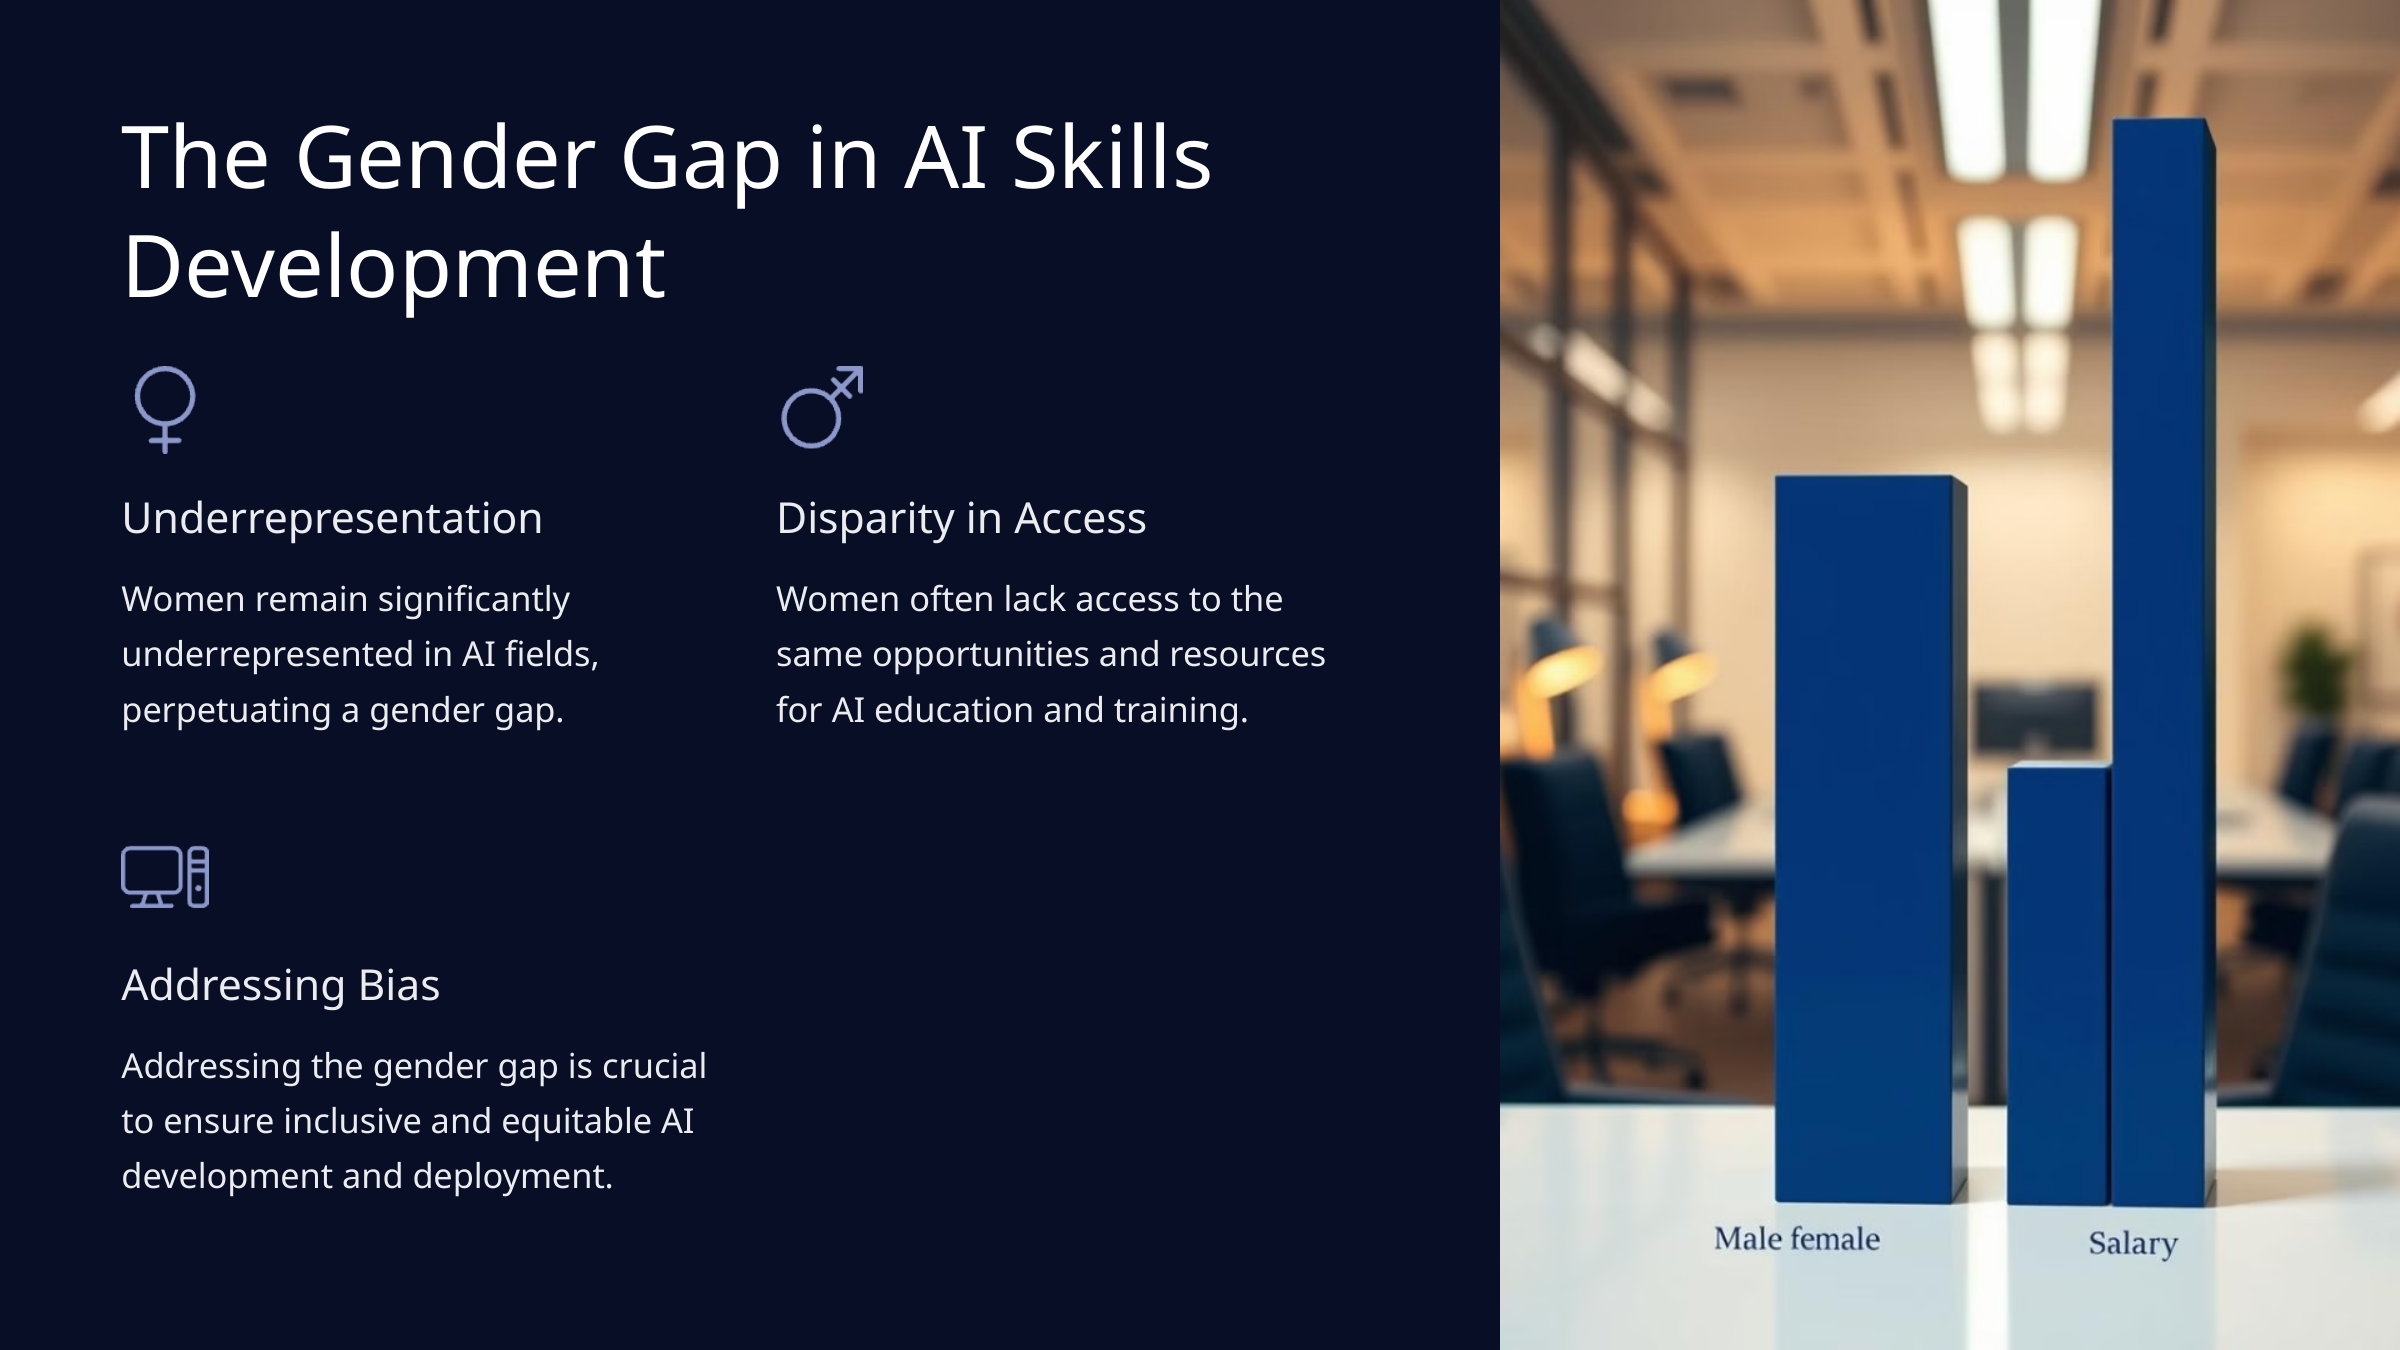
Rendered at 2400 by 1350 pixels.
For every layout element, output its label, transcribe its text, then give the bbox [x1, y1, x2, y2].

text_box Underrepresentation [121, 488, 558, 543]
text_box The Gender Gap in AI Skills Development [121, 97, 1379, 315]
text_box Women remain significantly underrepresented in AI fields, perpetuating a gender gap. [121, 563, 724, 730]
picture [121, 833, 209, 921]
picture [775, 366, 863, 454]
picture [121, 366, 209, 454]
text_box Women often lack access to the same opportunities and resources for AI education and training. [775, 563, 1379, 730]
text_box Disparity in Access [776, 488, 1210, 543]
text_box Addressing Bias [121, 955, 556, 1010]
text_box Addressing the gender gap is crucial to ensure inclusive and equitable AI development and deployment. [121, 1030, 724, 1252]
picture [1499, 0, 2400, 1350]
